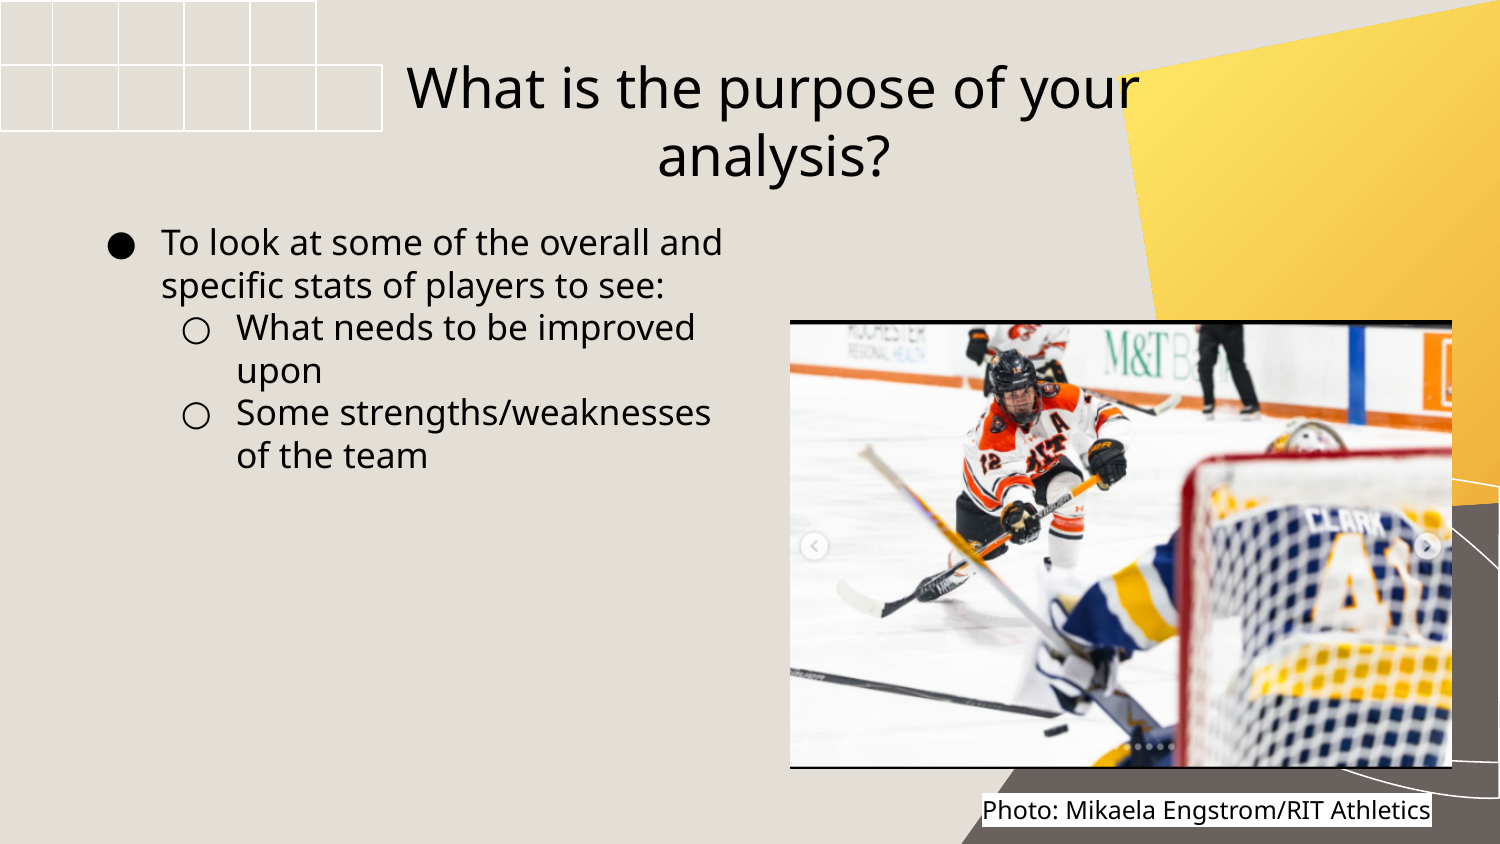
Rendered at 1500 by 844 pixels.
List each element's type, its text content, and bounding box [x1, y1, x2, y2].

picture [789, 320, 1452, 769]
title What is the purpose of your analysis? [382, 37, 1166, 346]
text_box Photo: Mikaela Engstrom/RIT Athletics [967, 779, 1500, 844]
text_box To look at some of the overall and specific stats of players to see: What needs to be improved upon Some strengths/weaknesses of the team [70, 205, 765, 639]
